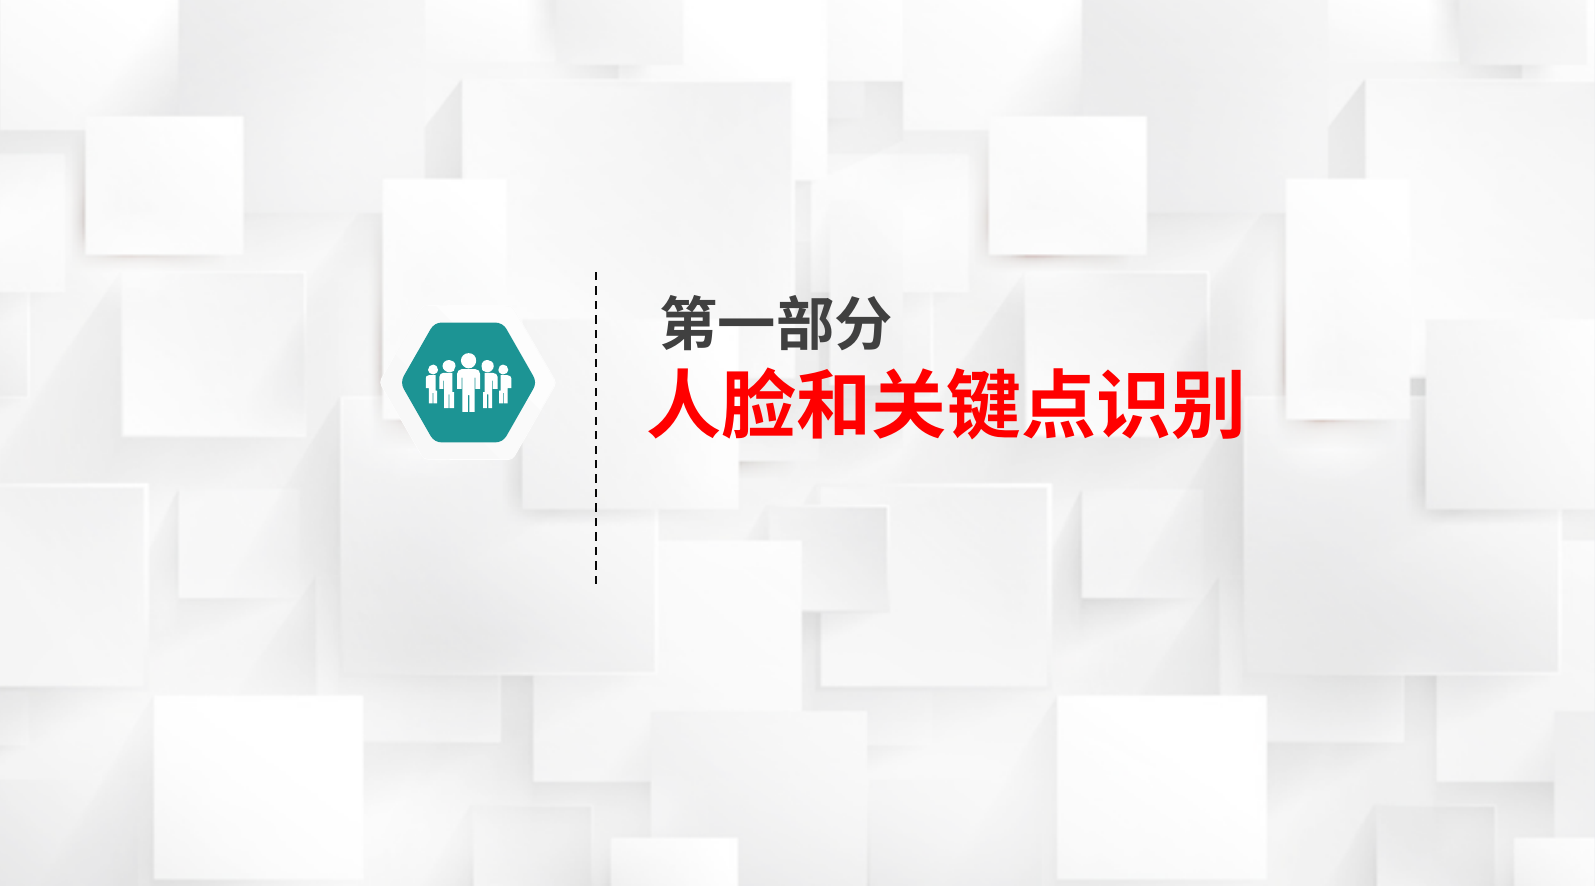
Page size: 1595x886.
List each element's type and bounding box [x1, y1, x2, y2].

text_box [401, 322, 536, 443]
picture [0, 0, 1595, 886]
text_box [379, 305, 557, 460]
